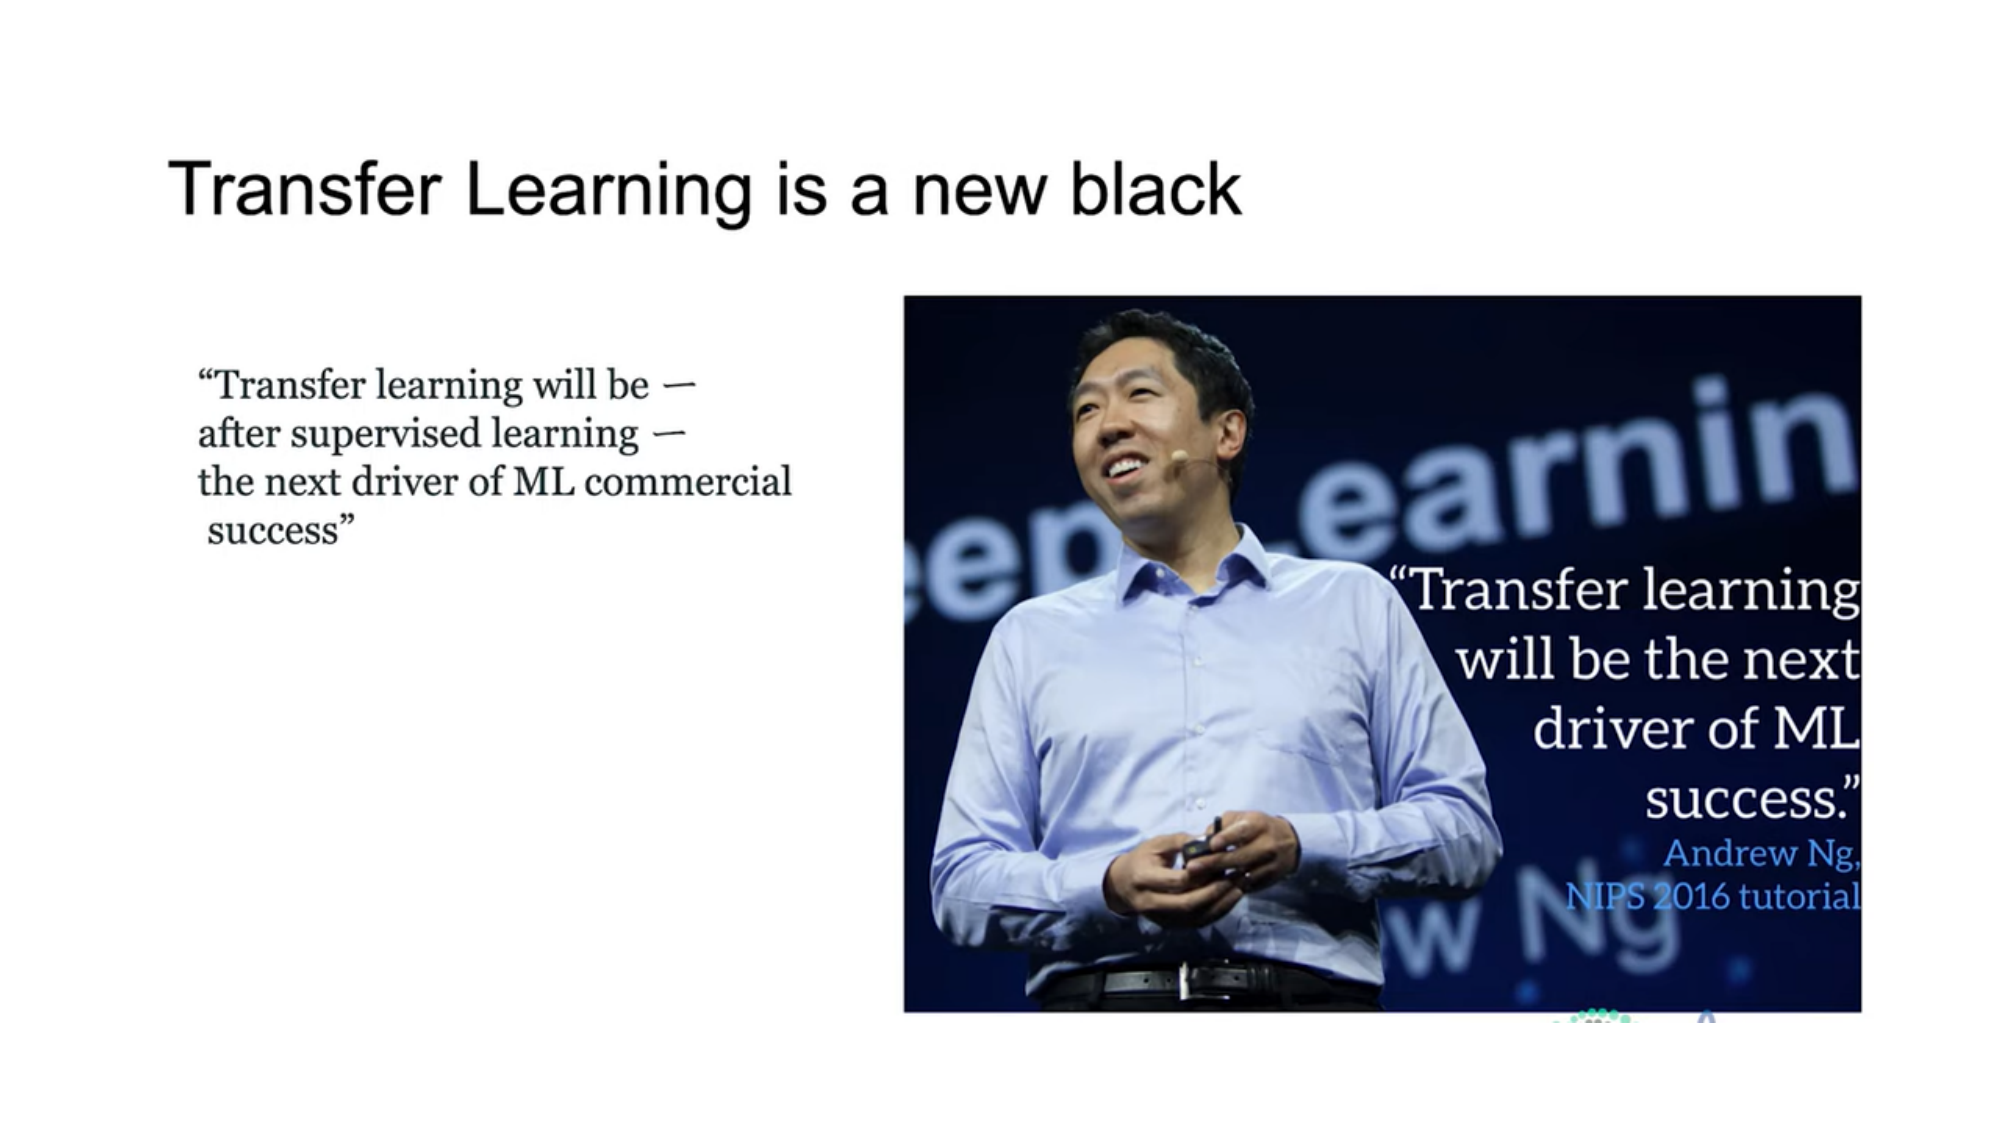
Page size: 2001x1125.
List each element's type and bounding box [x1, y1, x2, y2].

picture [126, 102, 1874, 1023]
